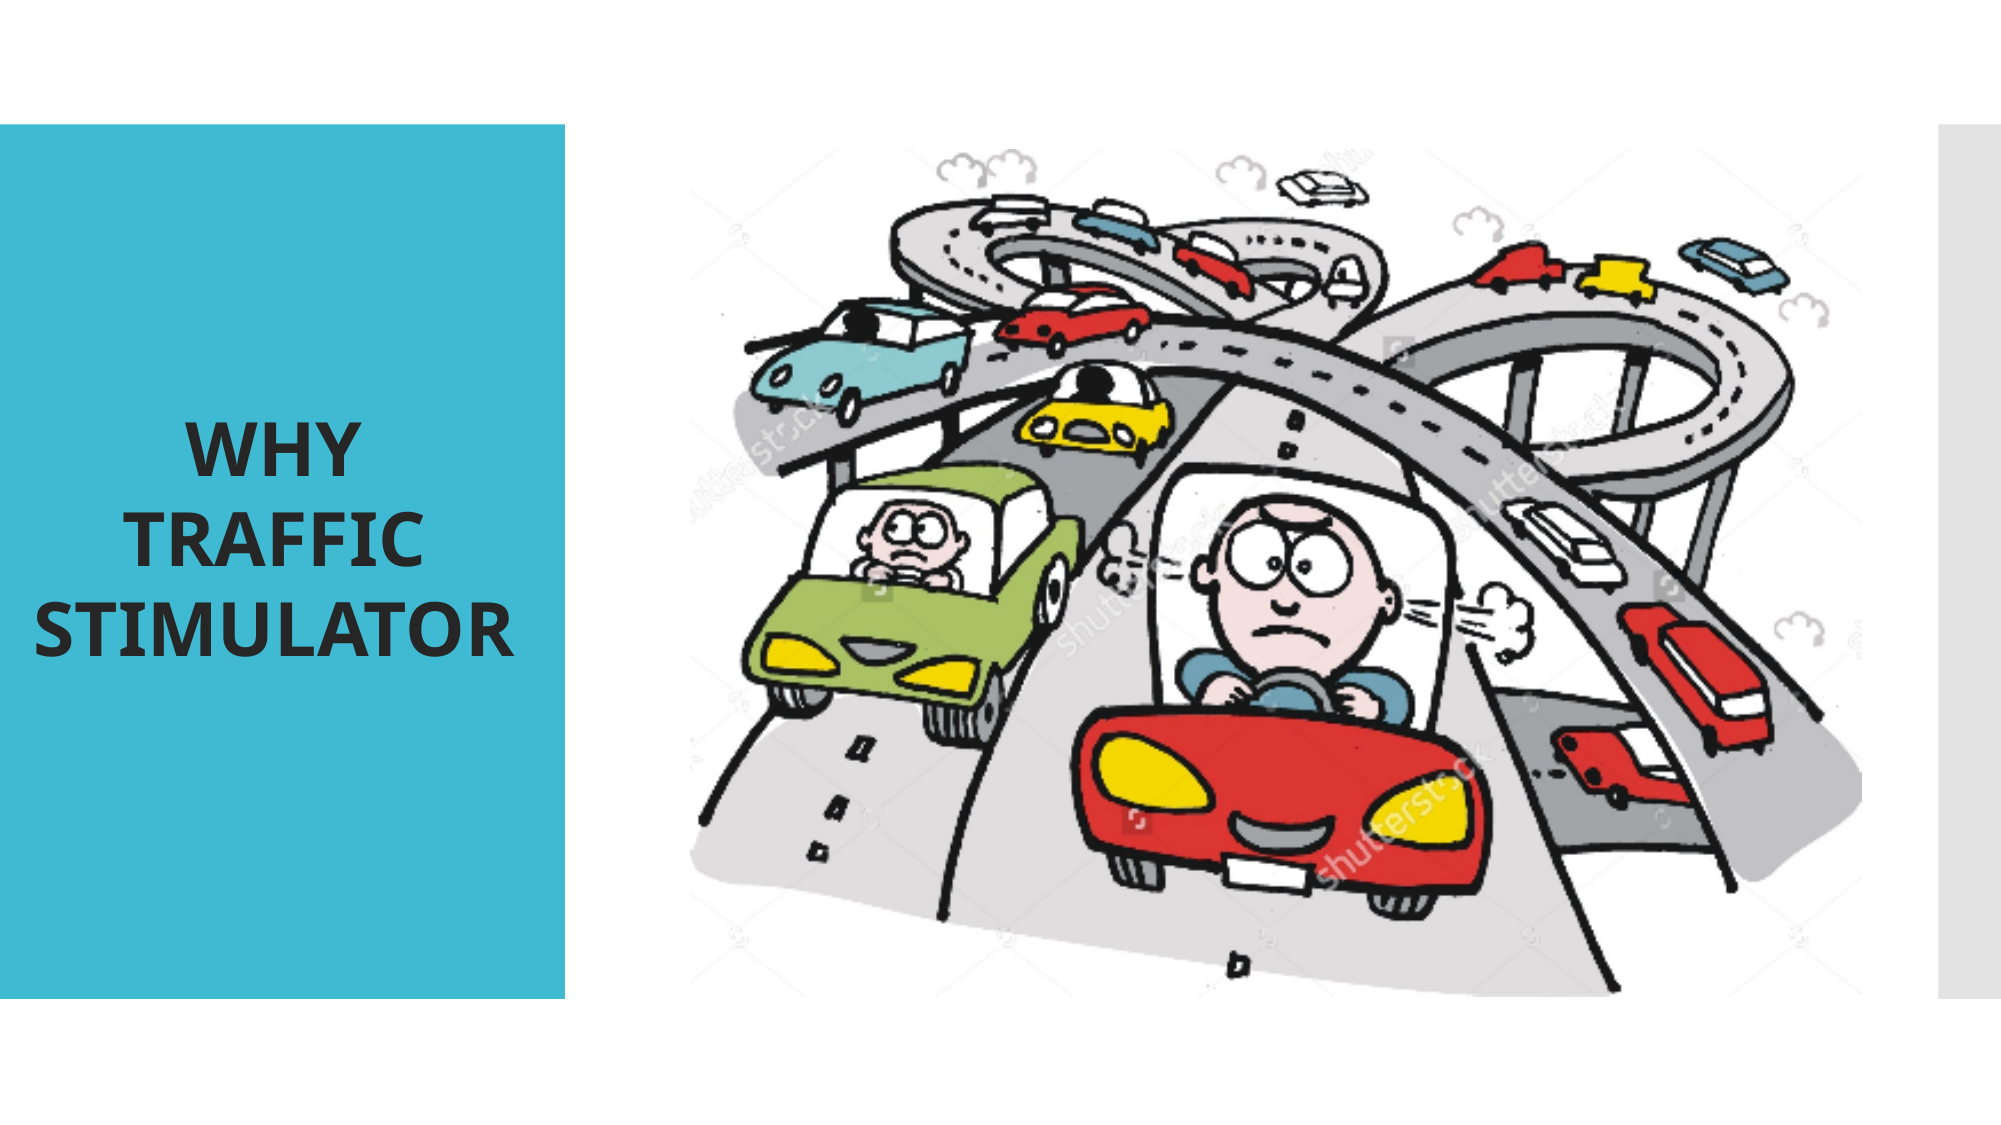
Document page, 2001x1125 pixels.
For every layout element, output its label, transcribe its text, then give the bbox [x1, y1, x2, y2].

text_box WHY TRAFFIC STIMULATOR [18, 394, 531, 680]
picture [689, 149, 1862, 997]
